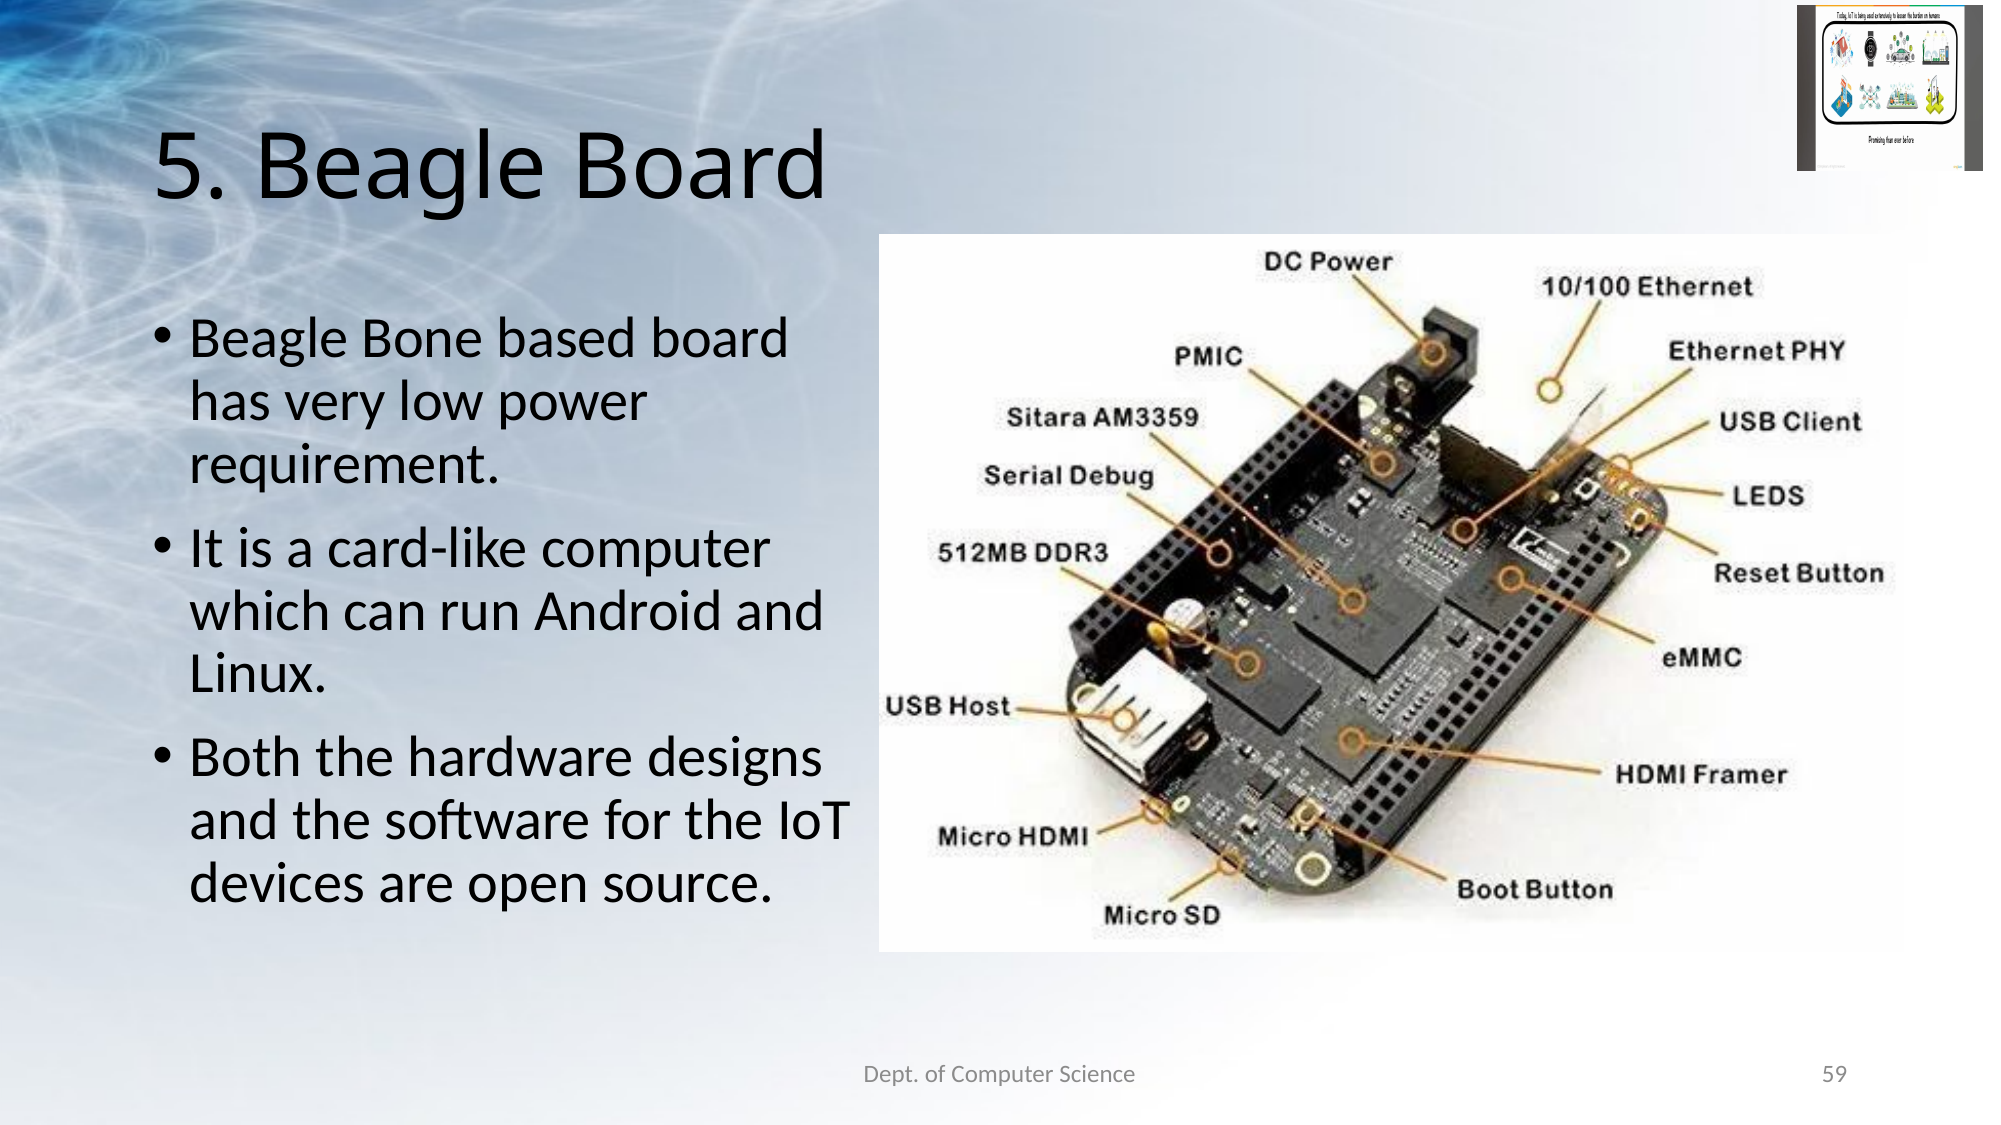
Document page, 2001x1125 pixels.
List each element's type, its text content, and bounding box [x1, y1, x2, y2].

slide_number 59 [1412, 1042, 1863, 1103]
picture [0, 0, 2001, 1125]
footer Dept. of Computer Science [662, 1042, 1338, 1103]
title 5. Beagle Board [137, 59, 1863, 278]
list Beagle Bone based board has very low power requirement. It is a card-like computer which can run Android and Linux. Both the hardware designs and the software for the IoT devices are open source. [137, 299, 898, 1014]
